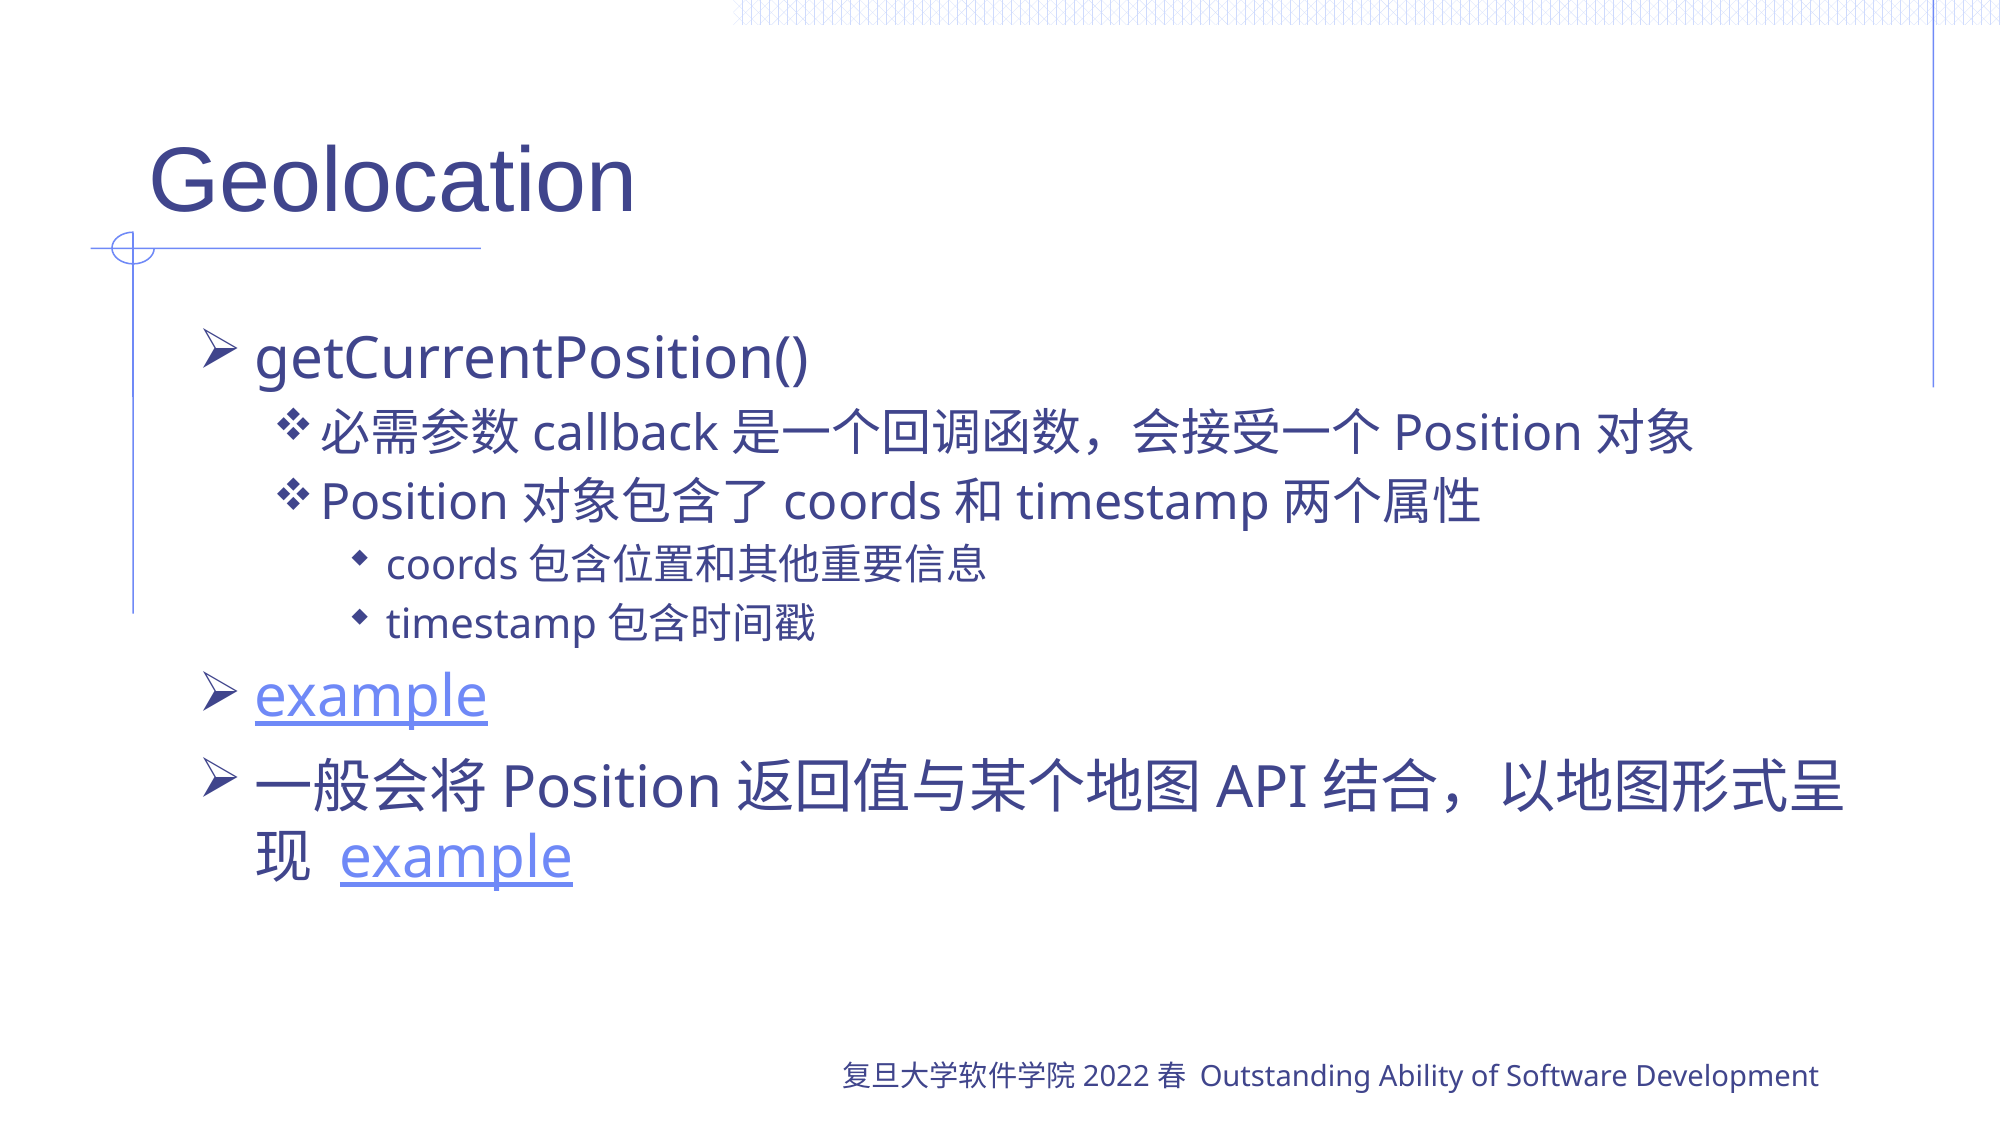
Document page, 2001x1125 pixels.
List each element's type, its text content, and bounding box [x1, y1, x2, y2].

title Geolocation [133, 50, 1834, 238]
list getCurrentPosition() 必需参数callback是一个回调函数，会接受一个Position对象 Position对象包含了coords和timestamp两个属性 coords包含位置和其他重要信息 timestamp包含时间戳 example 一般会将Position返回值与某个地图API结合，以地图形式呈现 example [183, 312, 1884, 988]
